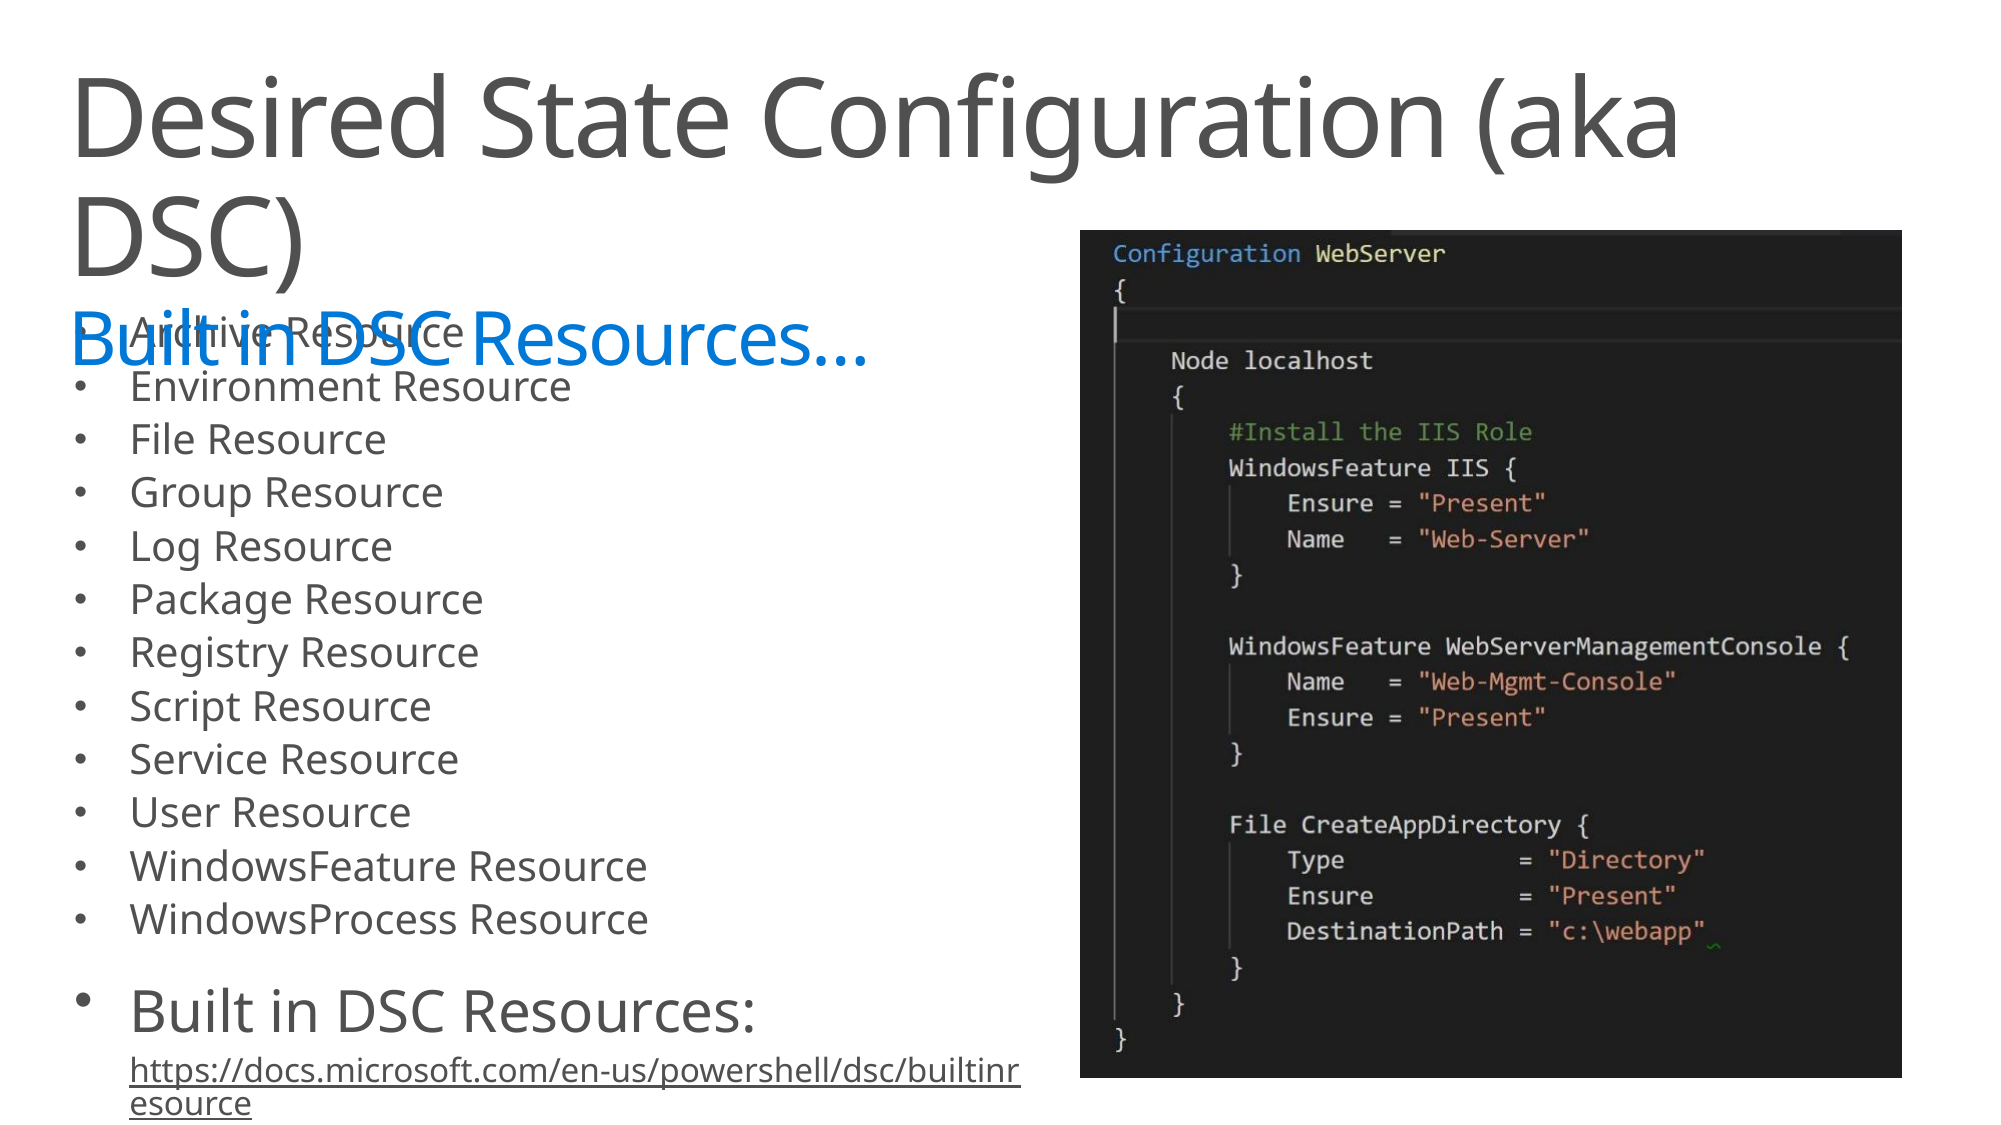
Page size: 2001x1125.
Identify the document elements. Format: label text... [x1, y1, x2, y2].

picture [1080, 230, 1902, 1078]
title Desired State Configuration (aka DSC) Built in DSC Resources… [44, 47, 1957, 196]
list Archive Resource Environment Resource File Resource Group Resource Log Resource Package Resource Registry Resource Script Resource Service Resource User Resource WindowsFeature Resource WindowsProcess Resource Built in DSC Resources: https://docs.microsoft.com/en-us/powershell/dsc/builtinresource [44, 287, 1063, 1107]
